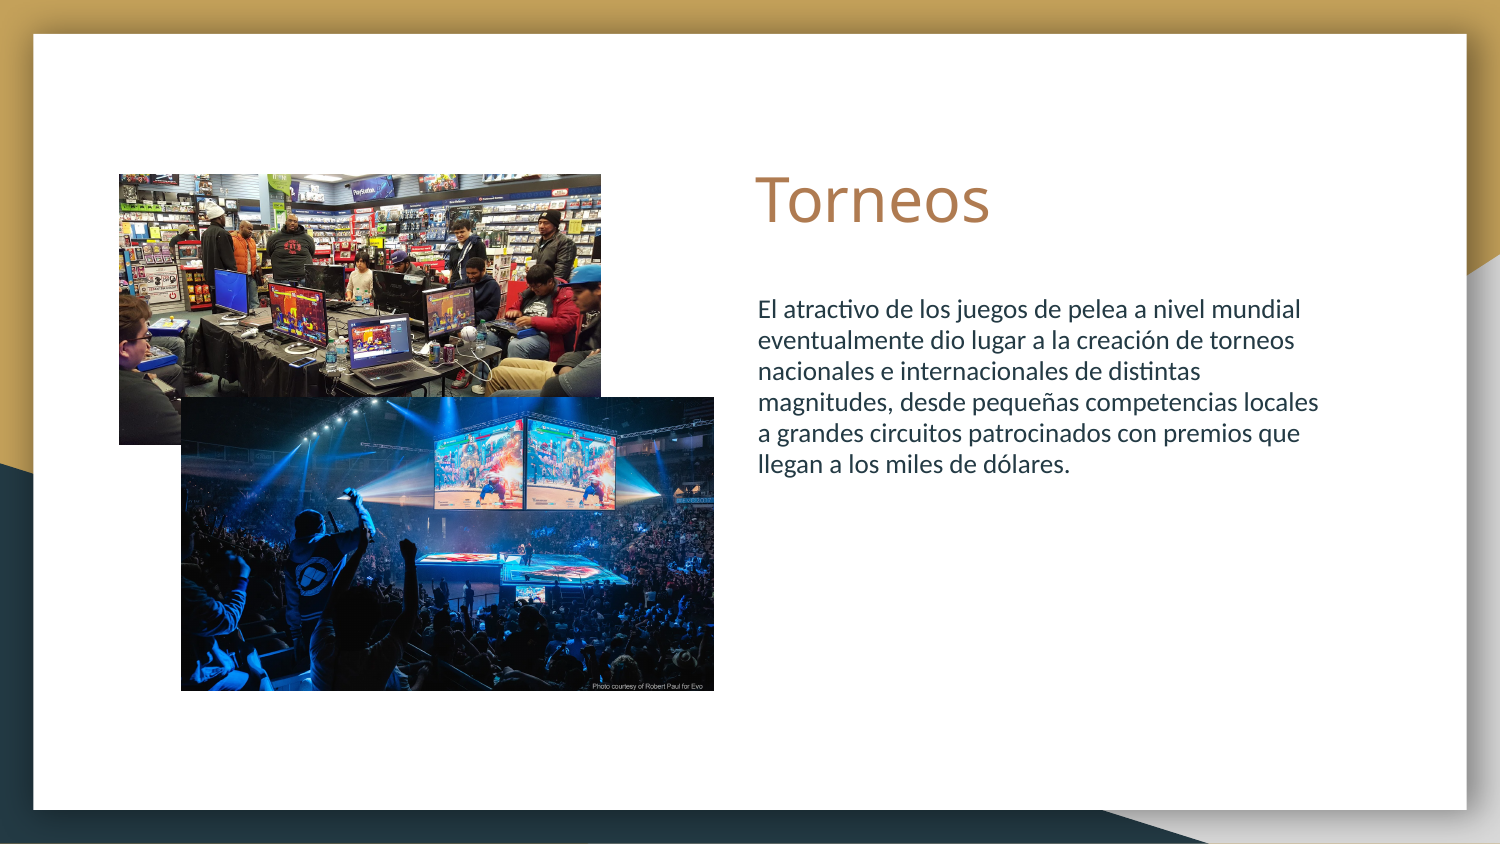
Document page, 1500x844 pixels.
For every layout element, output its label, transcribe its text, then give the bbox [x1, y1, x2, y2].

title Torneos [740, 141, 1350, 262]
list El atractivo de los juegos de pelea a nivel mundial eventualmente dio lugar a la creación de torneos nacionales e internacionales de distintas magnitudes, desde pequeñas competencias locales a grandes circuitos patrocinados con premios que llegan a los miles de dólares. [742, 279, 1348, 729]
picture [119, 174, 714, 691]
